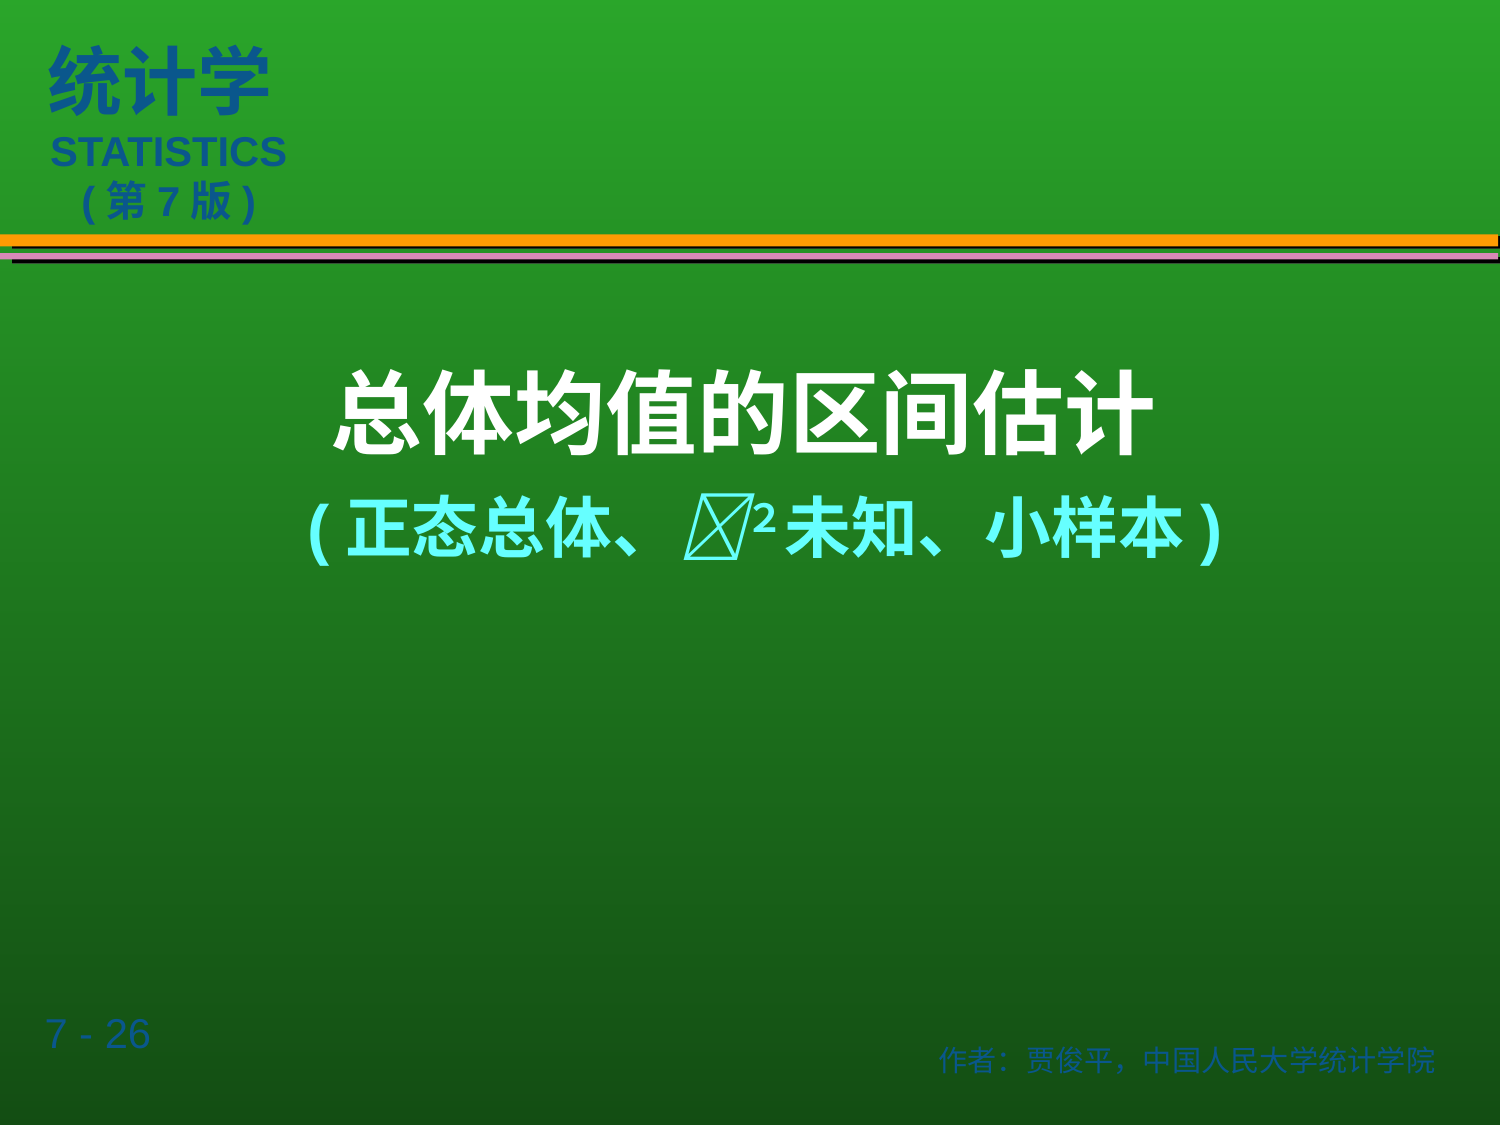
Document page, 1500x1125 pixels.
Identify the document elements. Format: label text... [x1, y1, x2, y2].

title 总体均值的区间估计 (正态总体、２未知、小样本) [37, 375, 1450, 563]
